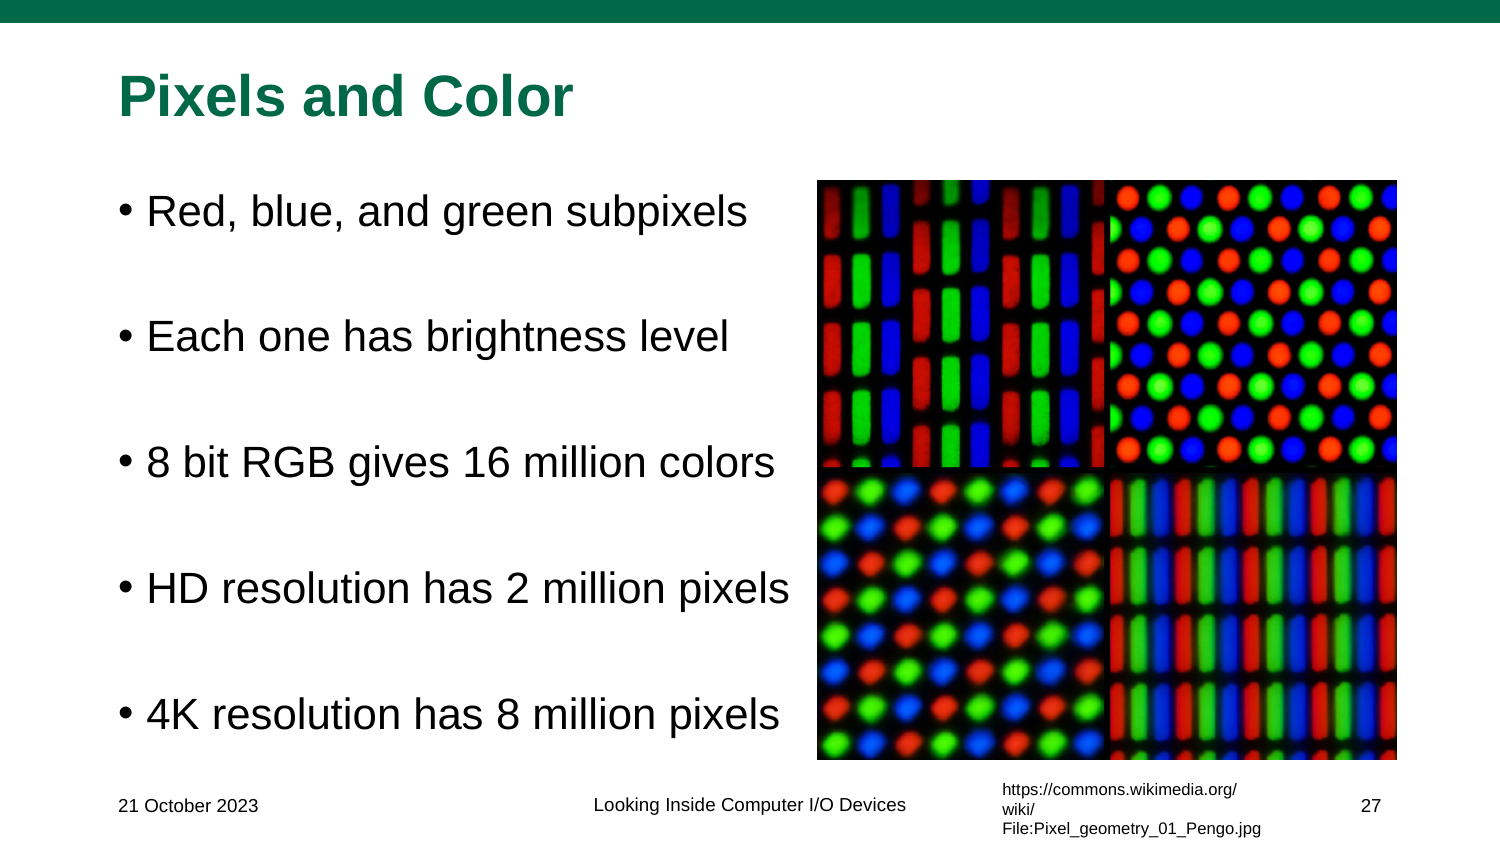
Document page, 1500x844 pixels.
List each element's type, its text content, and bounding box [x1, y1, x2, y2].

title Pixels and Color [103, 44, 1397, 150]
list Red, blue, and green subpixels Each one has brightness level 8 bit RGB gives 16 million colors HD resolution has 2 million pixels 4K resolution has 8 million pixels [103, 180, 817, 760]
footer Looking Inside Computer I/O Devices [345, 781, 987, 827]
text_box https://commons.wikimedia.org/wiki/File:Pixel_geometry_01_Pengo.jpg [987, 771, 1285, 844]
picture [817, 180, 1397, 760]
slide_number 27 [1285, 782, 1397, 827]
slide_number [103, 782, 329, 827]
